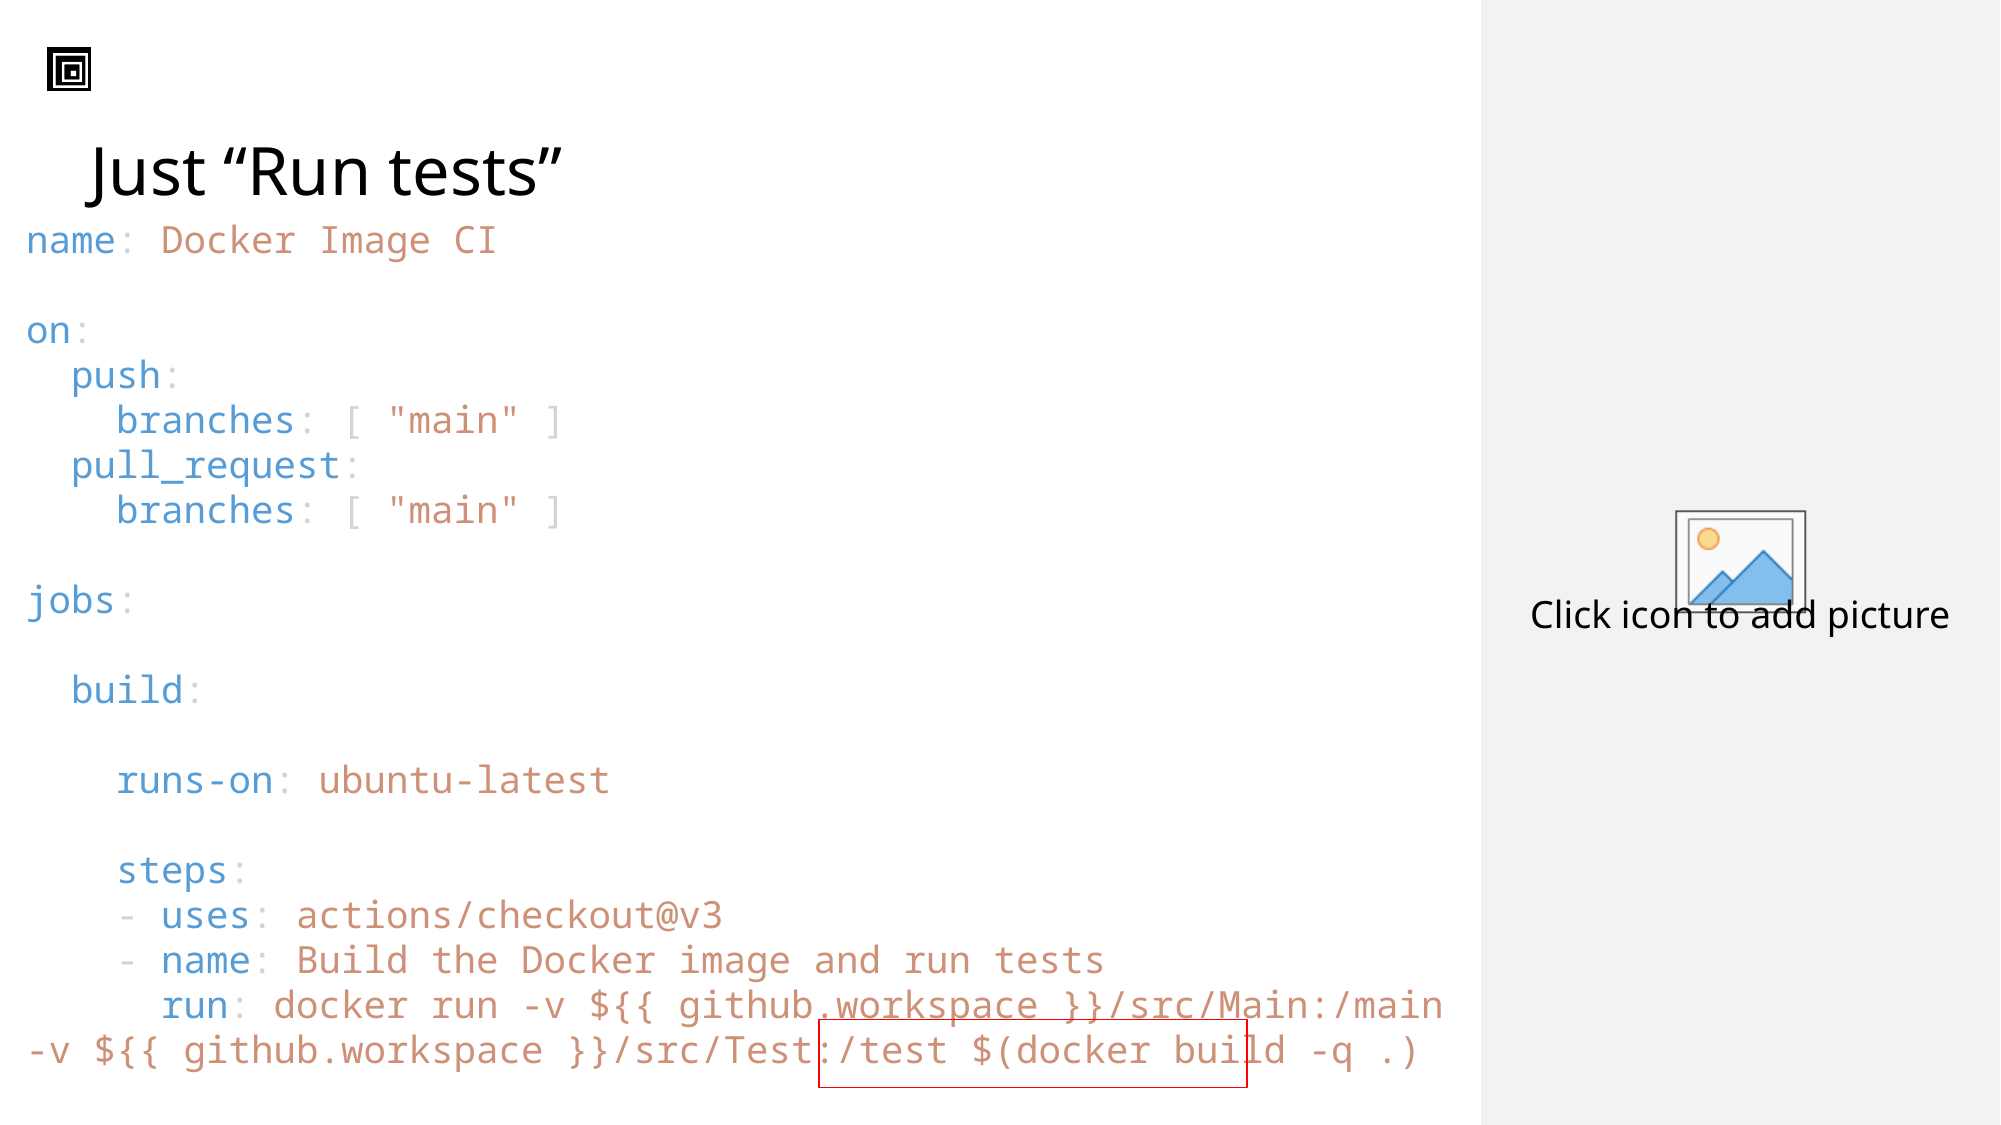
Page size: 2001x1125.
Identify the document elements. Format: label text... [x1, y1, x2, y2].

picture [47, 47, 91, 91]
title Just “Run tests” [90, 138, 1423, 208]
picture [1481, 0, 2000, 1125]
text_box [817, 1018, 1249, 1090]
text_box name: Docker Image CI on: push: branches: [ "main" ] pull_request: branches: [ "main" ] jobs: build: runs-on: ubuntu-latest steps: - uses: actions/checkout@v3 - name: Build the Docker image and run tests run: docker run -v ${{ github.workspace }}/src/Main:/main -v ${{ github.workspace }}/src/Test:/test $(docker build -q .) [11, 208, 1467, 1079]
